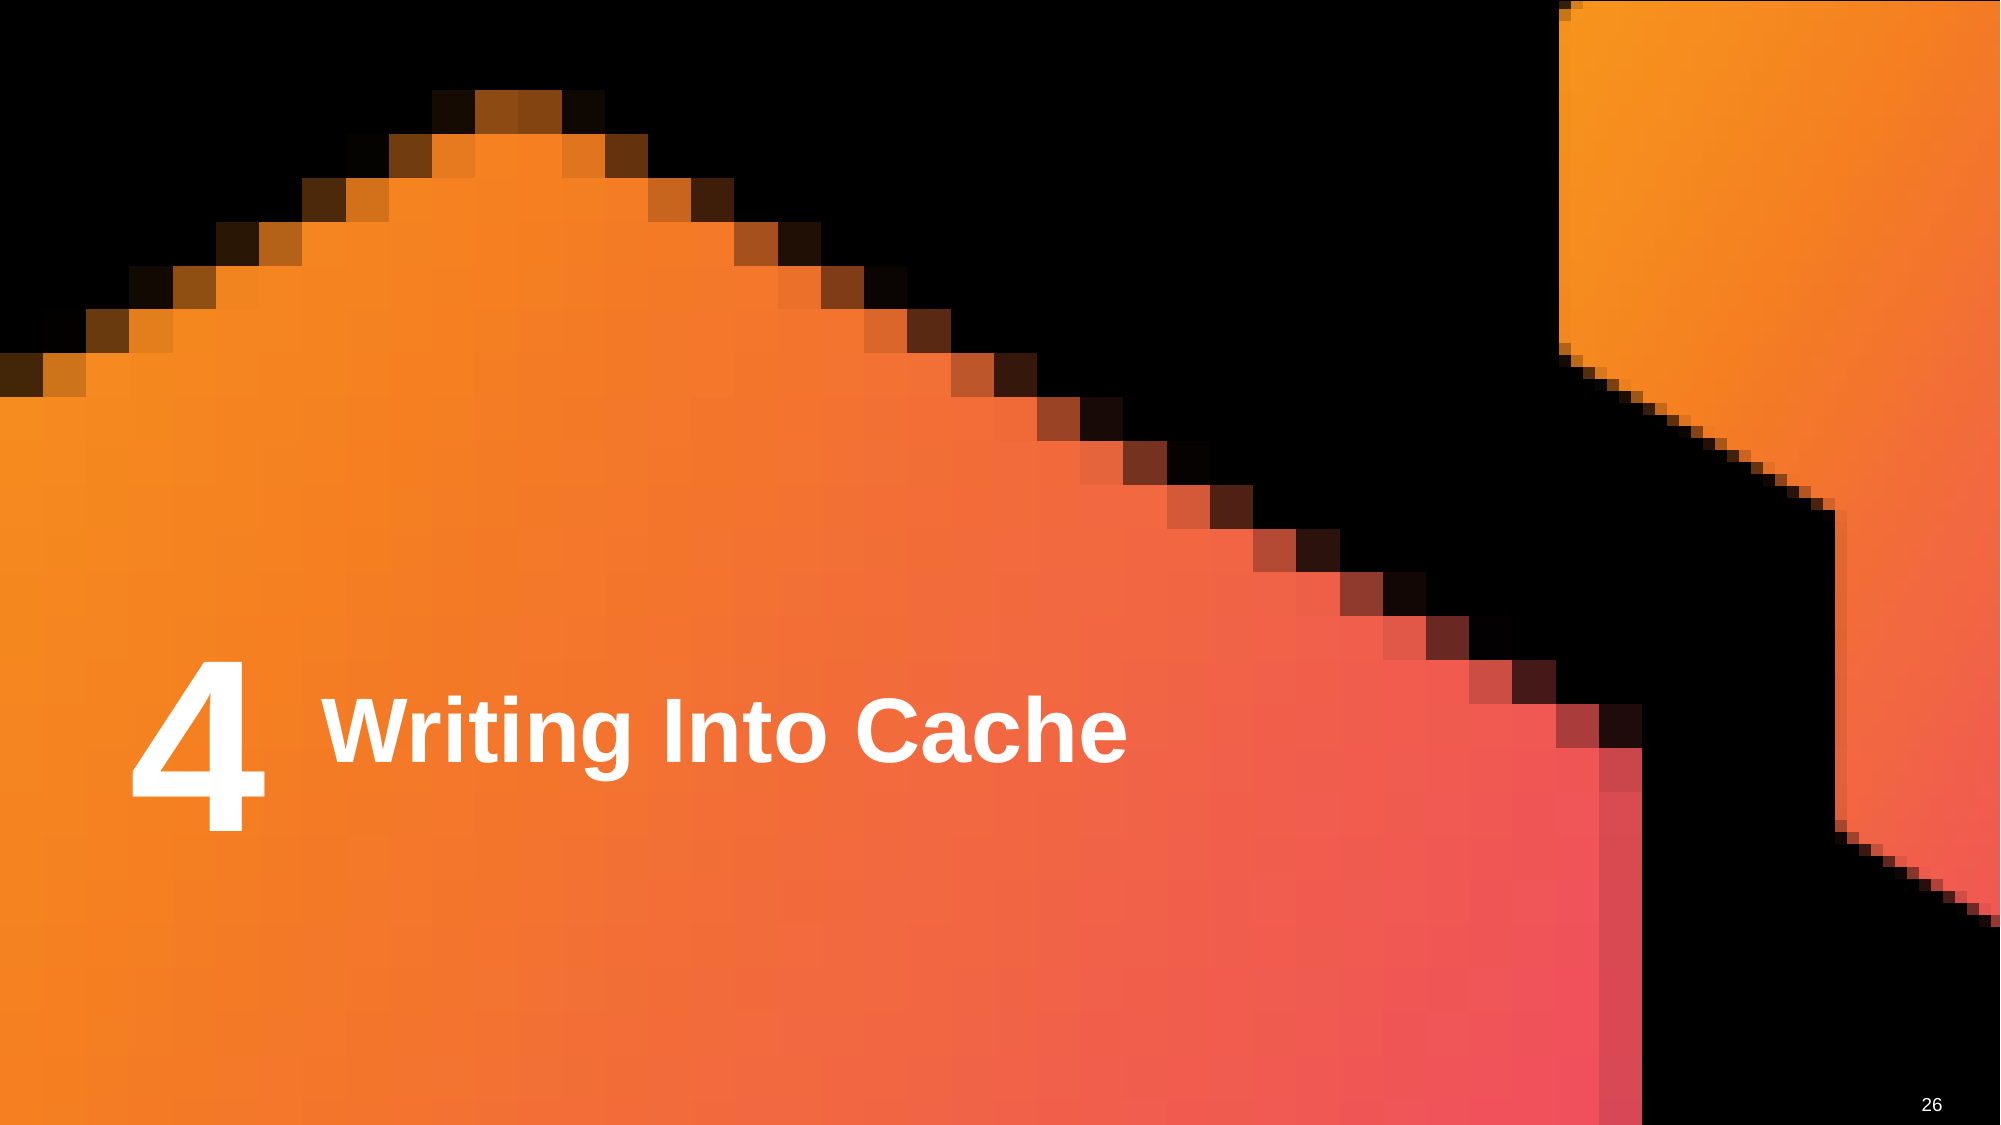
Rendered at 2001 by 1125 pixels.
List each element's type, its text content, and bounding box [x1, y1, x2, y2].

title Writing Into Cache [306, 671, 1366, 795]
list 4 [114, 567, 265, 899]
